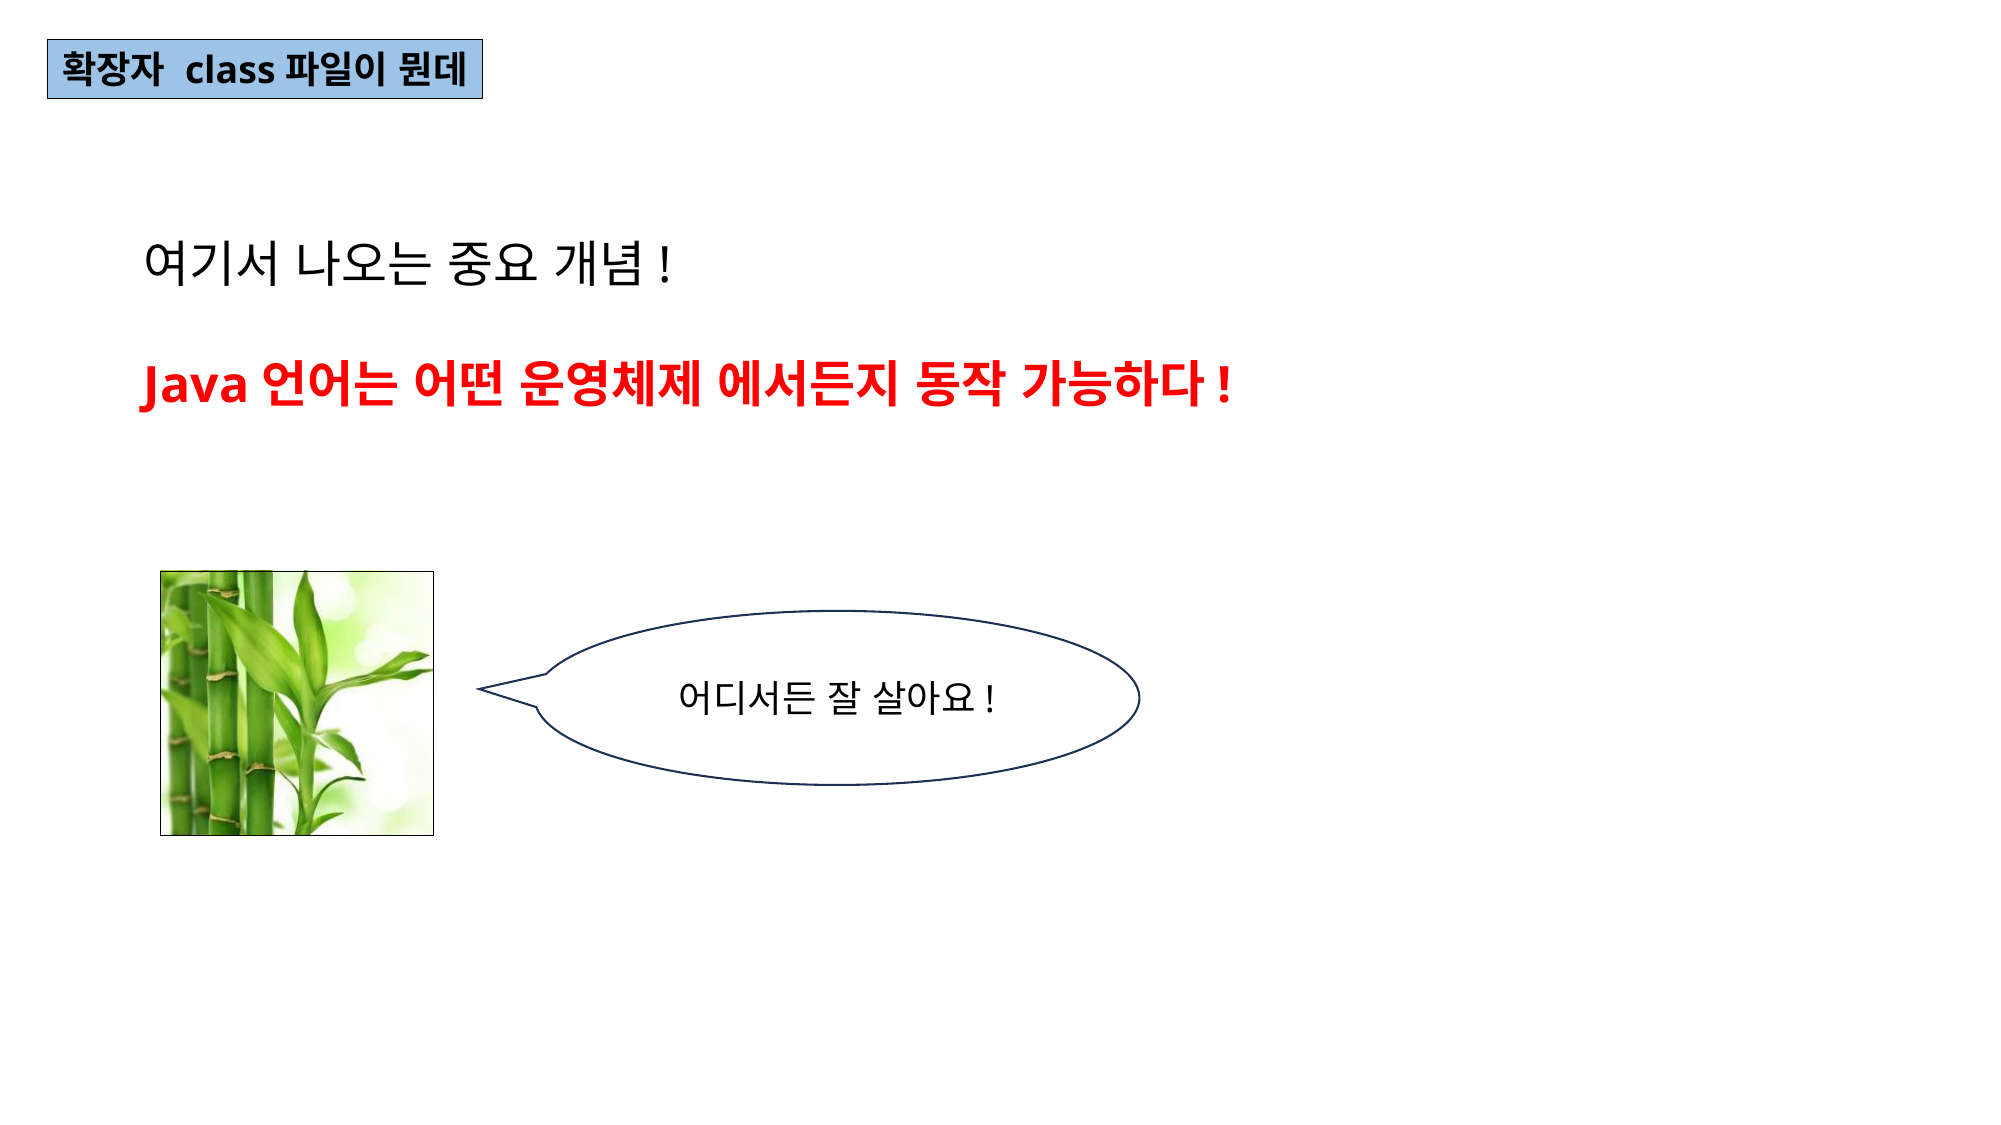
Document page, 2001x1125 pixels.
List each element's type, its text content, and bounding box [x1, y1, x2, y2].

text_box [160, 570, 1140, 836]
text_box 여기서 나오는 중요 개념! Java언어는 어떤 운영체제 에서든지 동작 가능하다! [129, 224, 1260, 420]
text_box 확장자 class파일이 뭔데 [47, 39, 483, 99]
